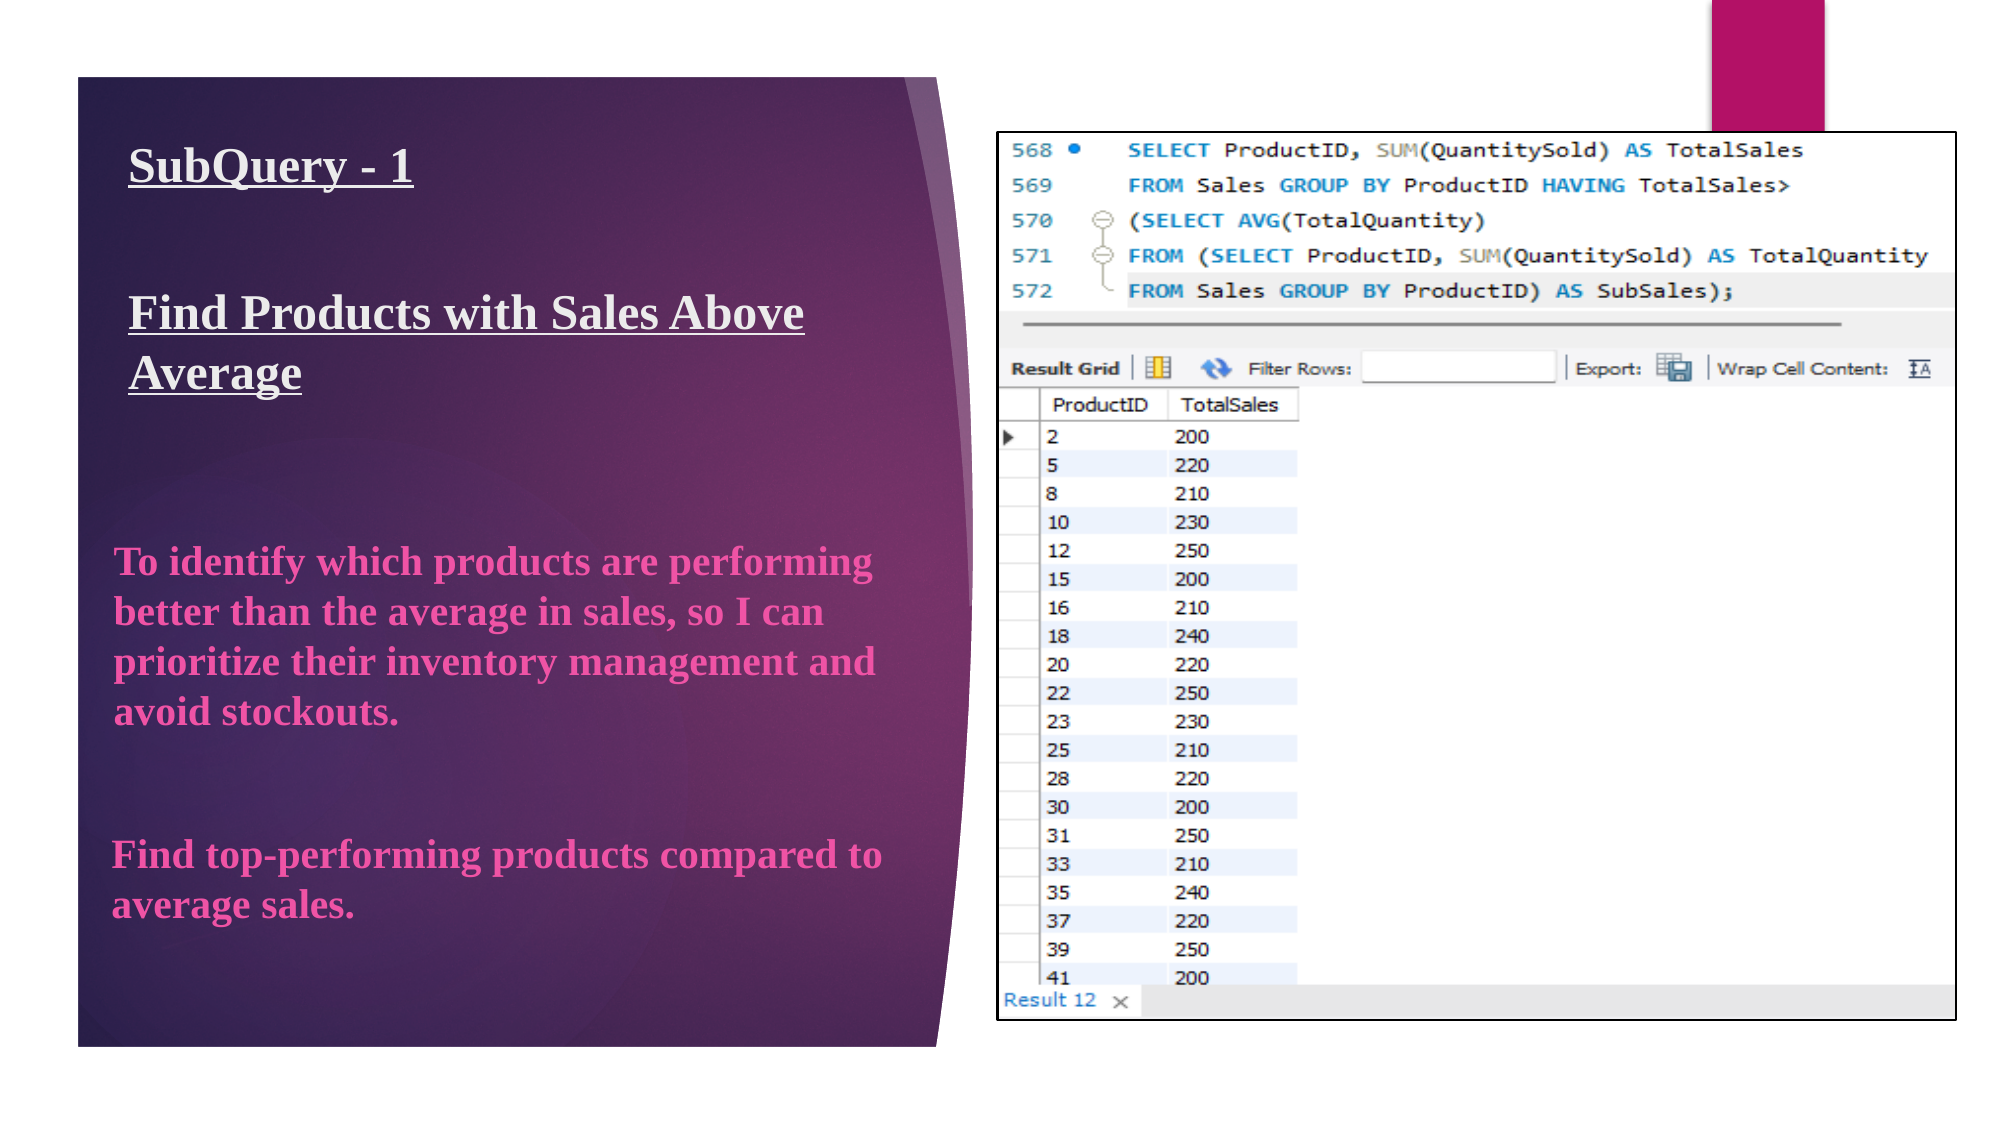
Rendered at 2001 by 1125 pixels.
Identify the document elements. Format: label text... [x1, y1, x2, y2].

title Find Products with Sales Above Average [113, 277, 864, 408]
picture [998, 132, 1956, 1019]
text_box SubQuery - 1 [113, 124, 824, 200]
text_box Find top-performing products compared to average sales. [96, 819, 910, 947]
text_box To identify which products are performing better than the average in sales, so I can prioritize their inventory management and avoid stockouts. [98, 526, 912, 744]
